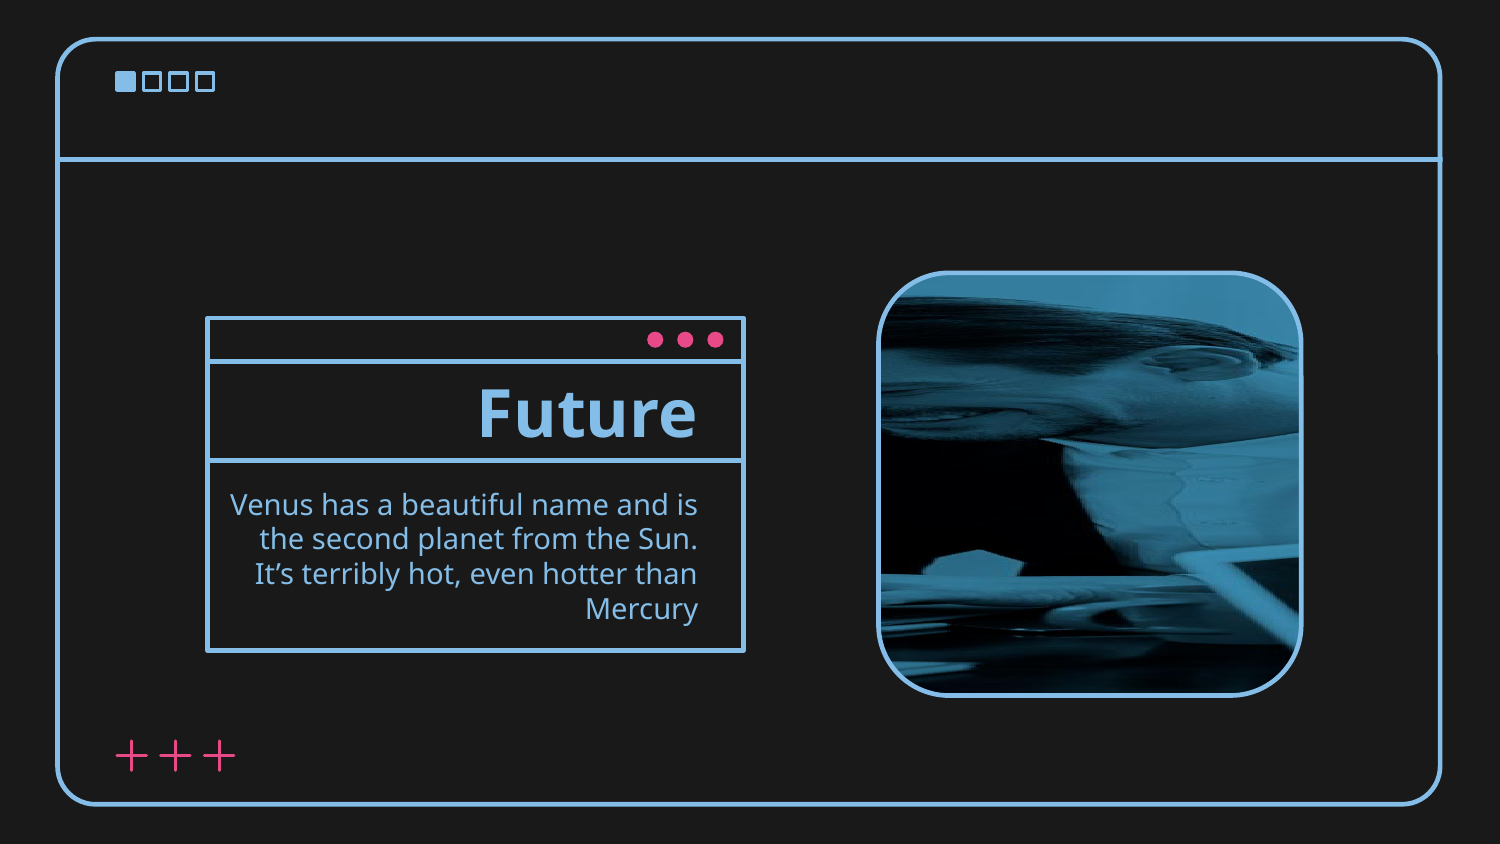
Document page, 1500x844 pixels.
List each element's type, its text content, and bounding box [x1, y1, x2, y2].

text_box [207, 317, 744, 362]
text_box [116, 740, 235, 771]
text_box [878, 272, 1302, 696]
text_box Venus has a beautiful name and is the second planet from the Sun. It’s terribly hot, even hotter than Mercury [207, 460, 744, 651]
text_box Future [207, 369, 744, 460]
